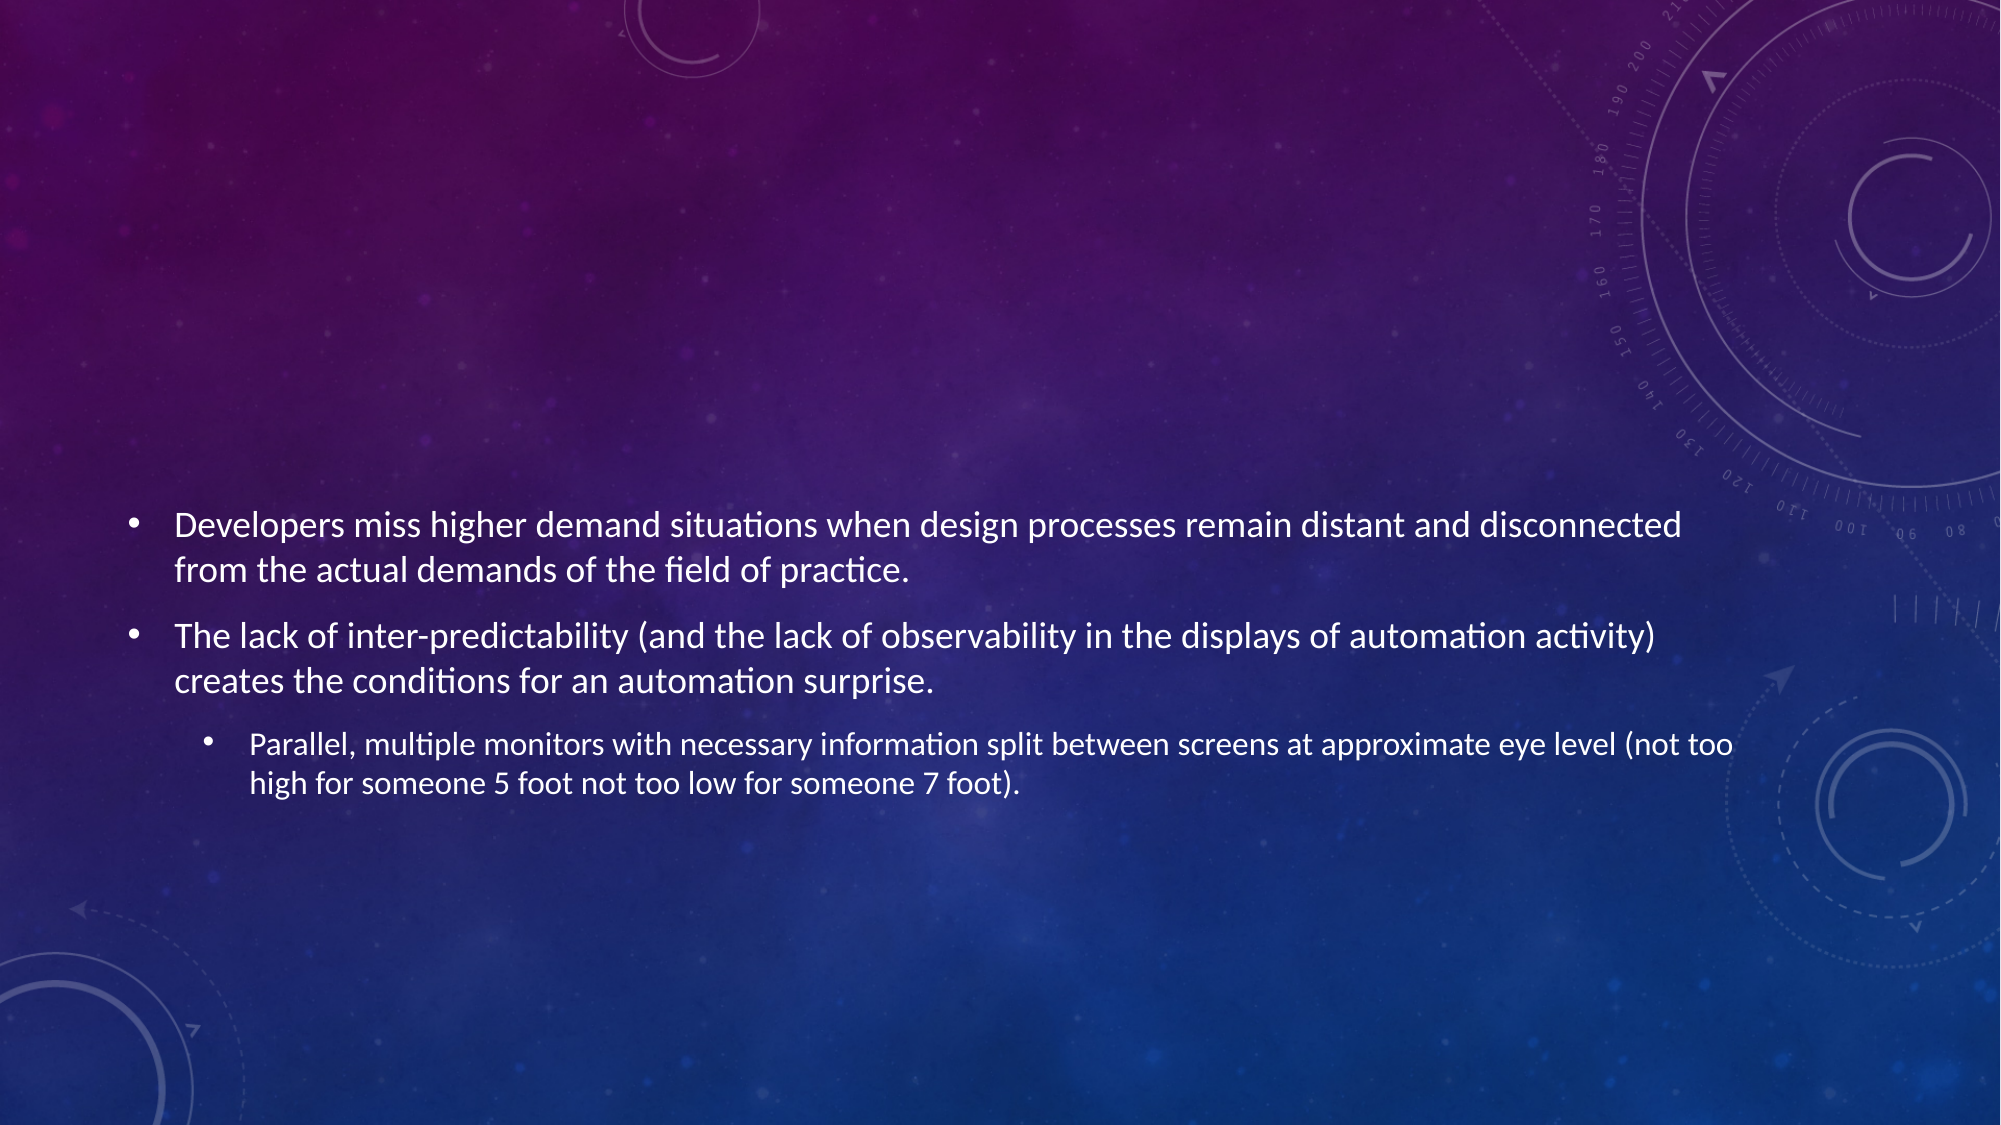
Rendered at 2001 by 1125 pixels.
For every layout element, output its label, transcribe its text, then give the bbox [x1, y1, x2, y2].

picture [0, 0, 2001, 1125]
list Developers miss higher demand situations when design processes remain distant and disconnected from the actual demands of the field of practice. The lack of inter-predictability (and the lack of observability in the displays of automation activity) creates the conditions for an automation surprise. Parallel, multiple monitors with necessary information split between screens at approximate eye level (not too high for someone 5 foot not too low for someone 7 foot). [112, 351, 1775, 950]
